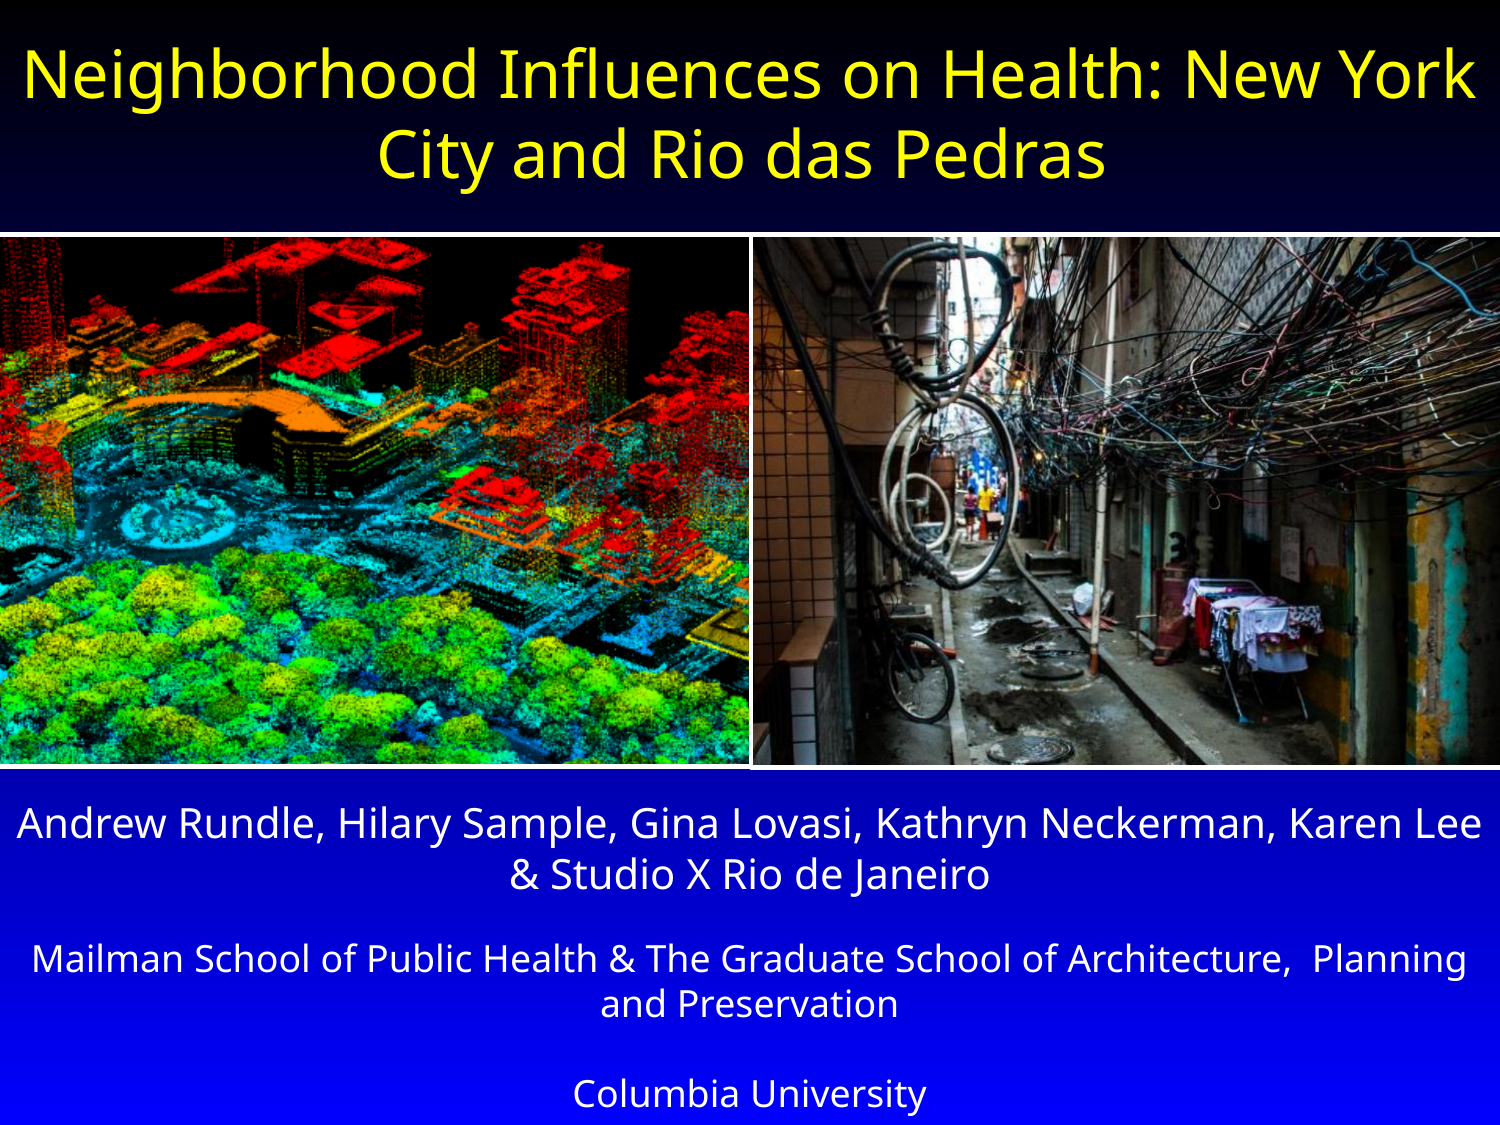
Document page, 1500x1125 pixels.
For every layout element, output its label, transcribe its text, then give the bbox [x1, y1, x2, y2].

text_box Andrew Rundle, Hilary Sample, Gina Lovasi, Kathryn Neckerman, Karen Lee & Studio X Rio de Janeiro Mailman School of Public Health & The Graduate School of Architecture, Planning and Preservation Columbia University [0, 789, 1500, 1123]
text_box Neighborhood Influences on Health: New York City and Rio das Pedras [0, 24, 1500, 200]
picture [164, 757, 173, 765]
picture [0, 236, 1500, 766]
